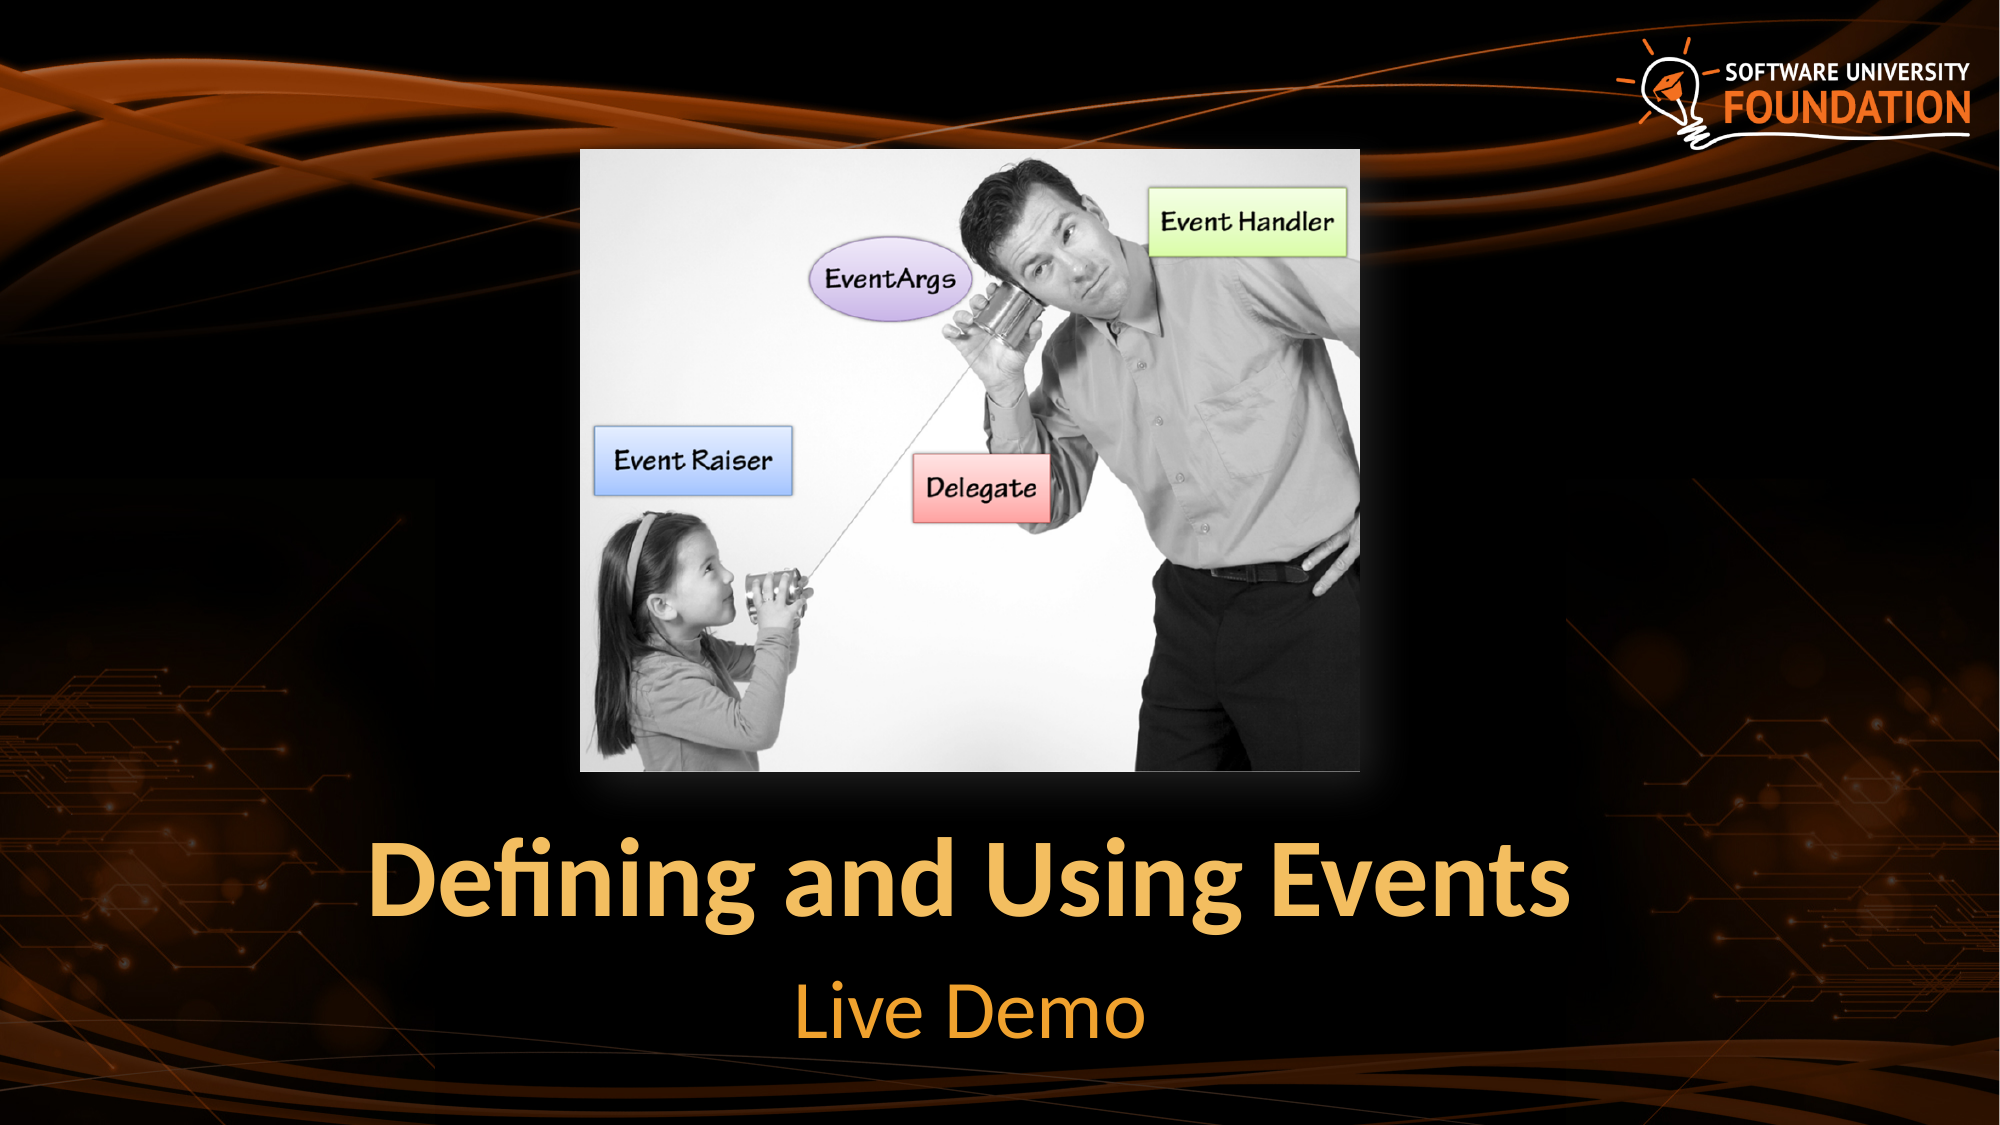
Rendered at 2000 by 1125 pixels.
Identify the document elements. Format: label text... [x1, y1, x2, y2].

list Live Demo [237, 944, 1704, 1058]
title Defining and Using Events [237, 812, 1704, 944]
picture [0, 0, 2000, 1125]
